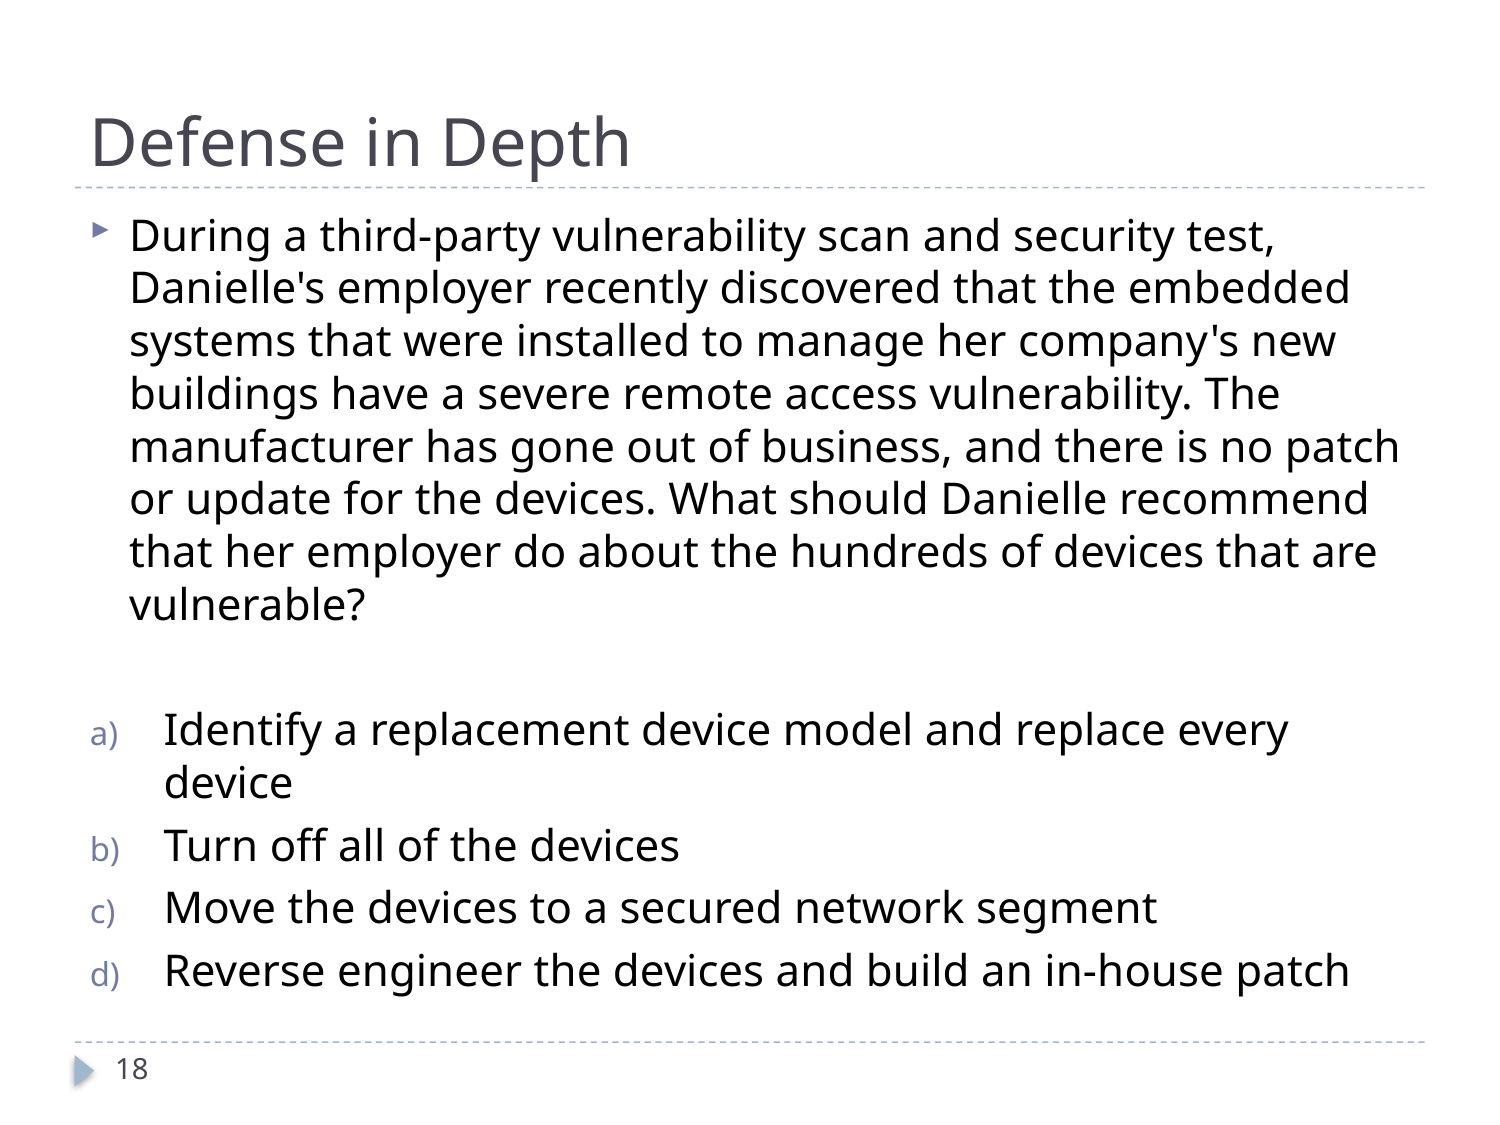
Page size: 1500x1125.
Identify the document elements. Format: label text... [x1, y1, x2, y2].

list During a third-party vulnerability scan and security test, Danielle's employer recently discovered that the embedded systems that were installed to manage her company's new buildings have a severe remote access vulnerability. The manufacturer has gone out of business, and there is no patch or update for the devices. What should Danielle recommend that her employer do about the hundreds of devices that are vulnerable? Identify a replacement device model and replace every device Turn off all of the devices Move the devices to a secured network segment Reverse engineer the devices and build an in-house patch [75, 200, 1425, 1010]
slide_number 18 [100, 1042, 426, 1103]
title Defense in Depth [75, 24, 1425, 188]
